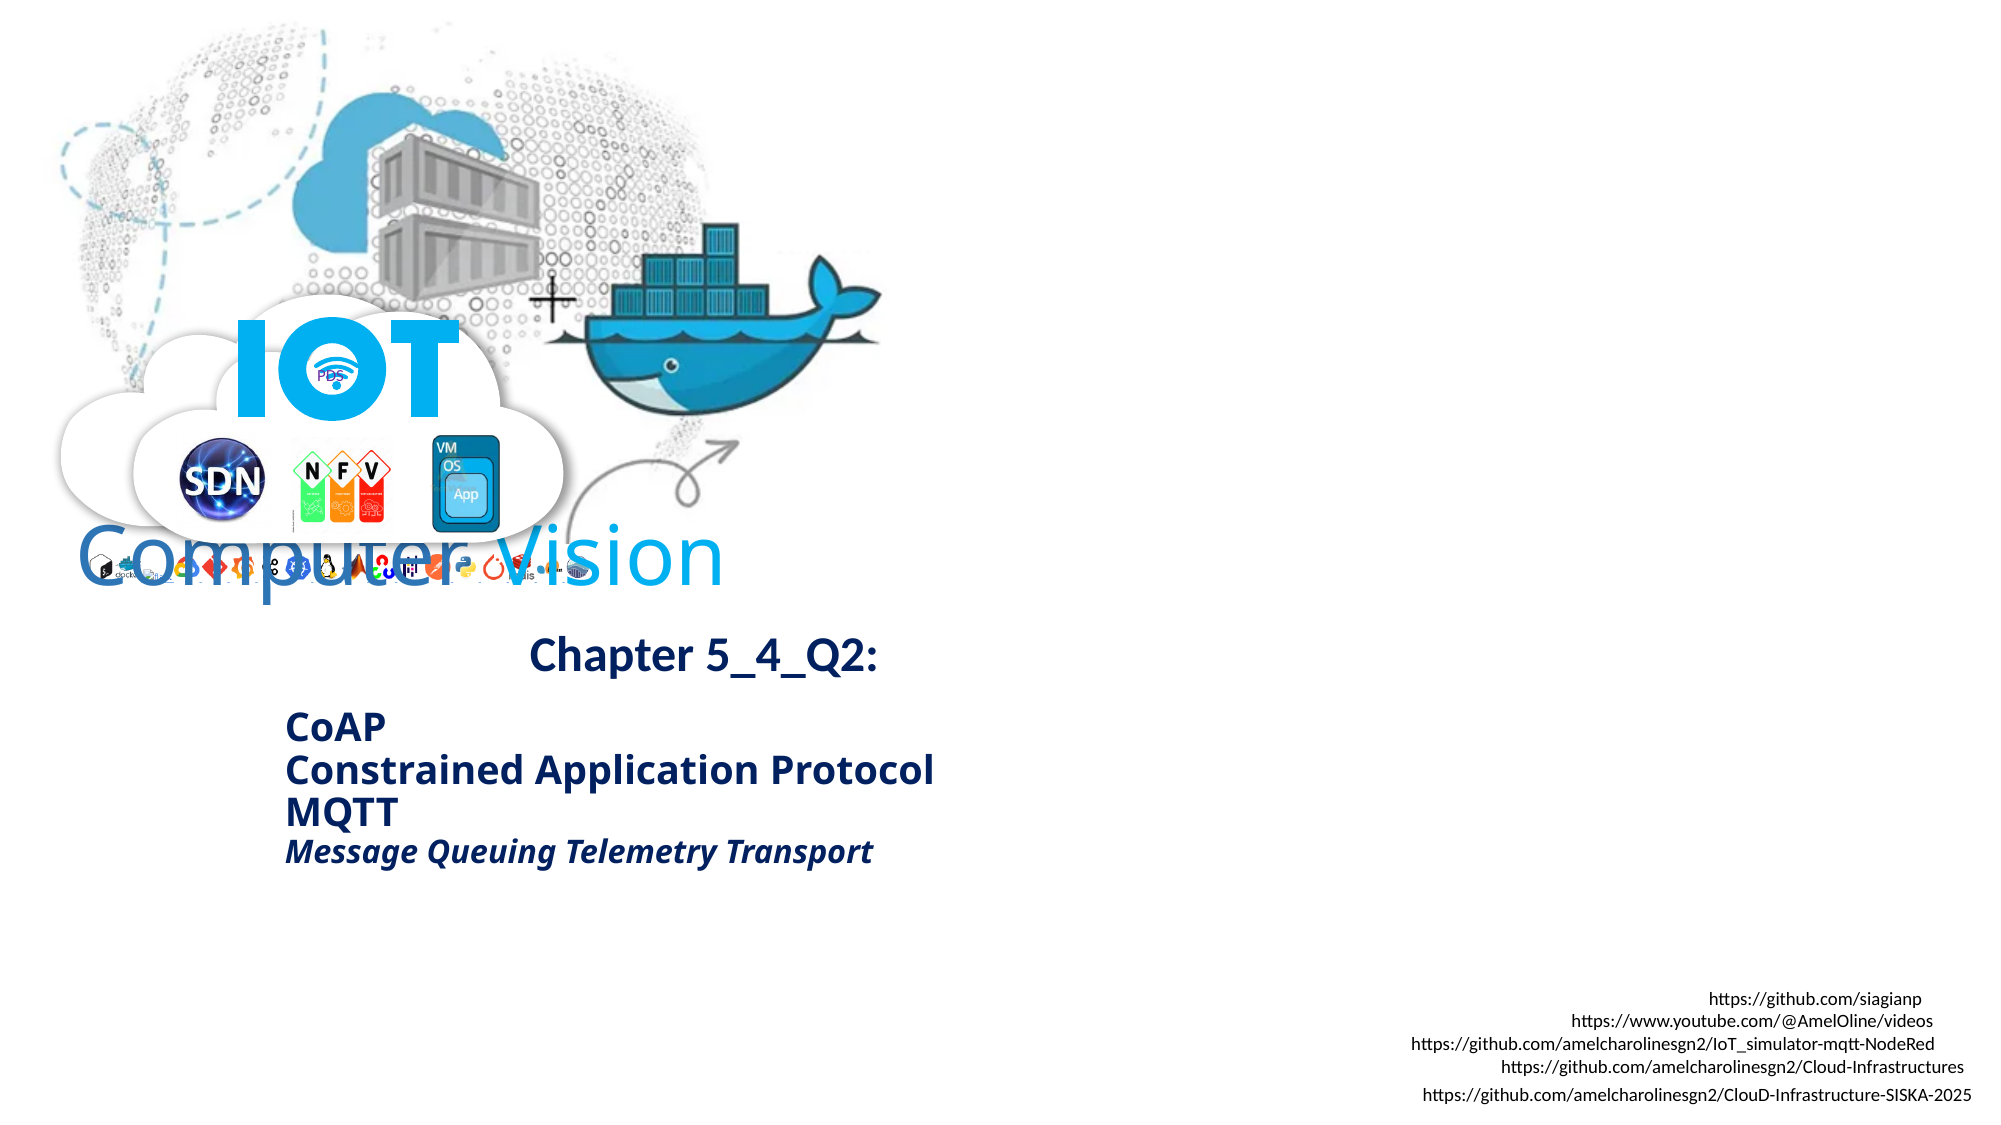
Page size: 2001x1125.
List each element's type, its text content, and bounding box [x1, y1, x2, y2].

text_box https://www.youtube.com/@AmelOline/videos [1556, 1001, 1986, 1024]
picture [428, 432, 502, 538]
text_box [60, 294, 849, 612]
text_box Chapter 5_4_Q2: [514, 620, 1383, 695]
text_box CoAP Constrained Application Protocol MQTT Message Queuing Telemetry Transport [269, 695, 1995, 914]
text_box https://github.com/siagianp [1693, 978, 1961, 1017]
text_box https://github.com/amelcharolinesgn2/Cloud-Infrastructures [1486, 1046, 1979, 1075]
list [19, 0, 890, 555]
text_box https://github.com/amelcharolinesgn2/IoT_simulator-mqtt-NodeRed [1396, 1024, 1999, 1062]
picture [172, 432, 272, 528]
text_box https://github.com/amelcharolinesgn2/ClouD-Infrastructure-SISKA-2025 [1407, 1075, 1987, 1113]
picture [291, 437, 393, 534]
